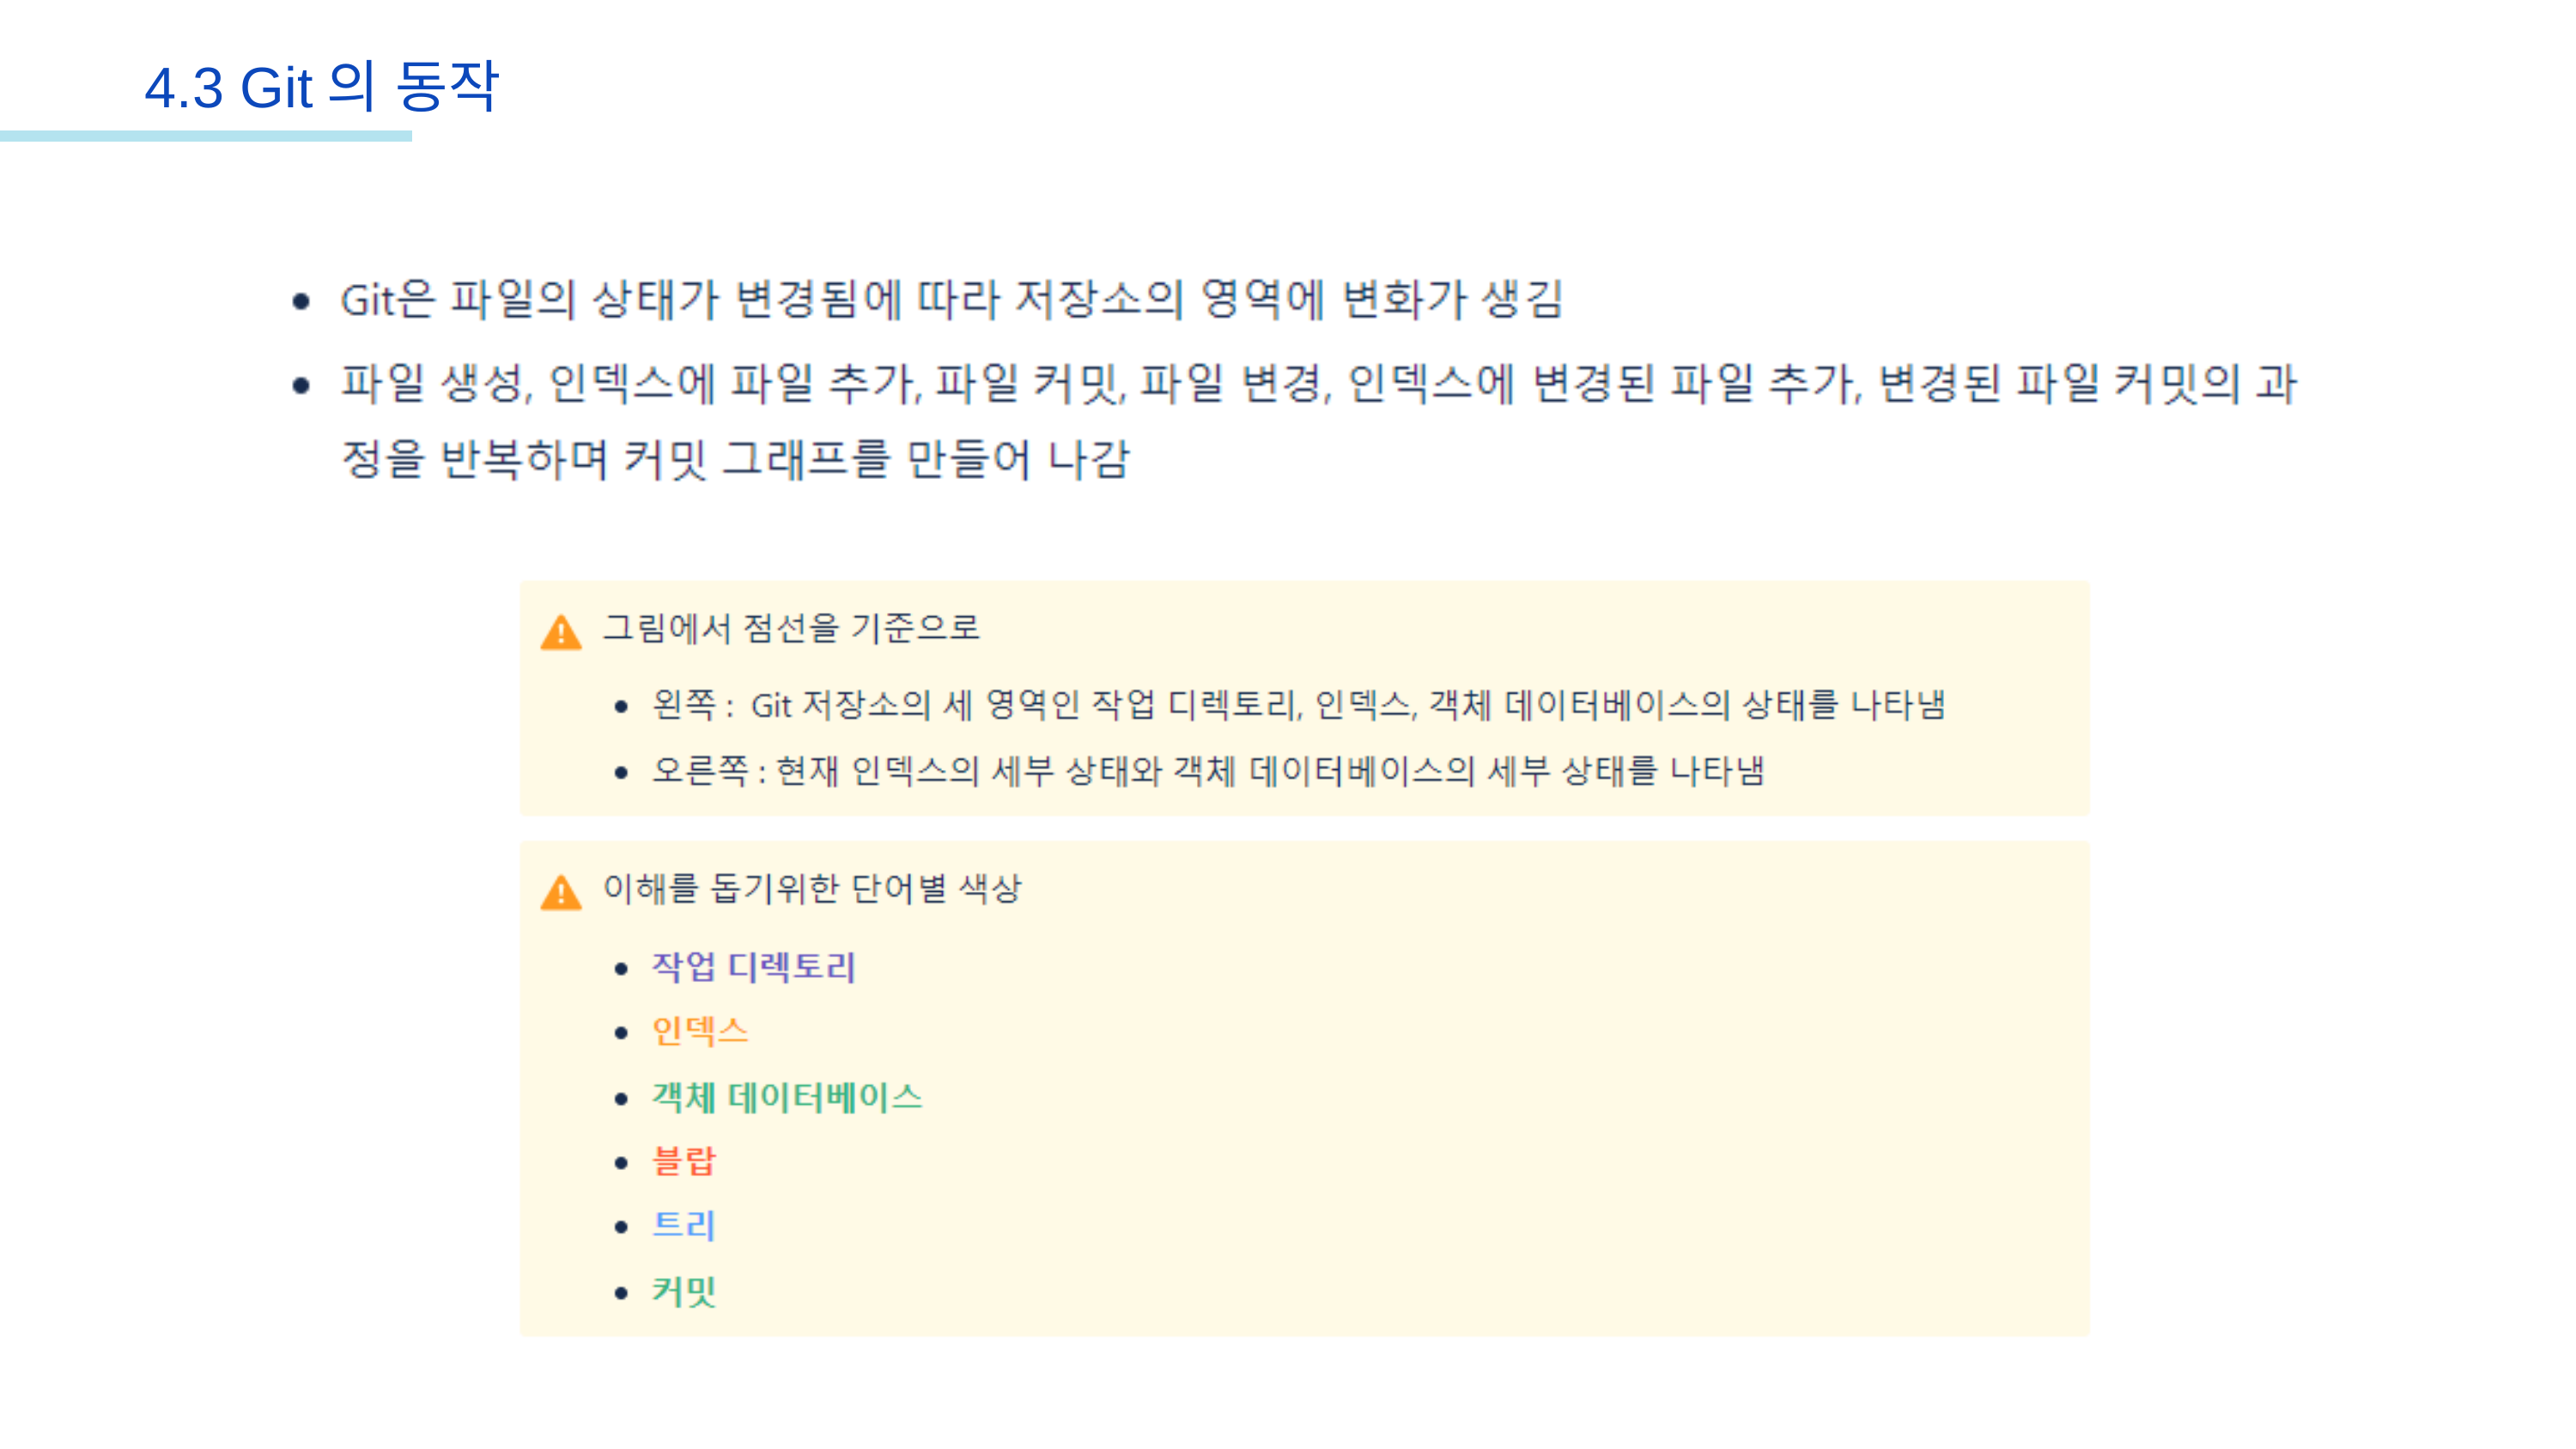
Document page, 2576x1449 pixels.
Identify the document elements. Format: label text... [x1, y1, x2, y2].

text_box [0, 130, 412, 142]
picture [504, 571, 2107, 1355]
picture [271, 251, 2307, 498]
text_box 4.3 Git의 동작 [144, 36, 1971, 119]
